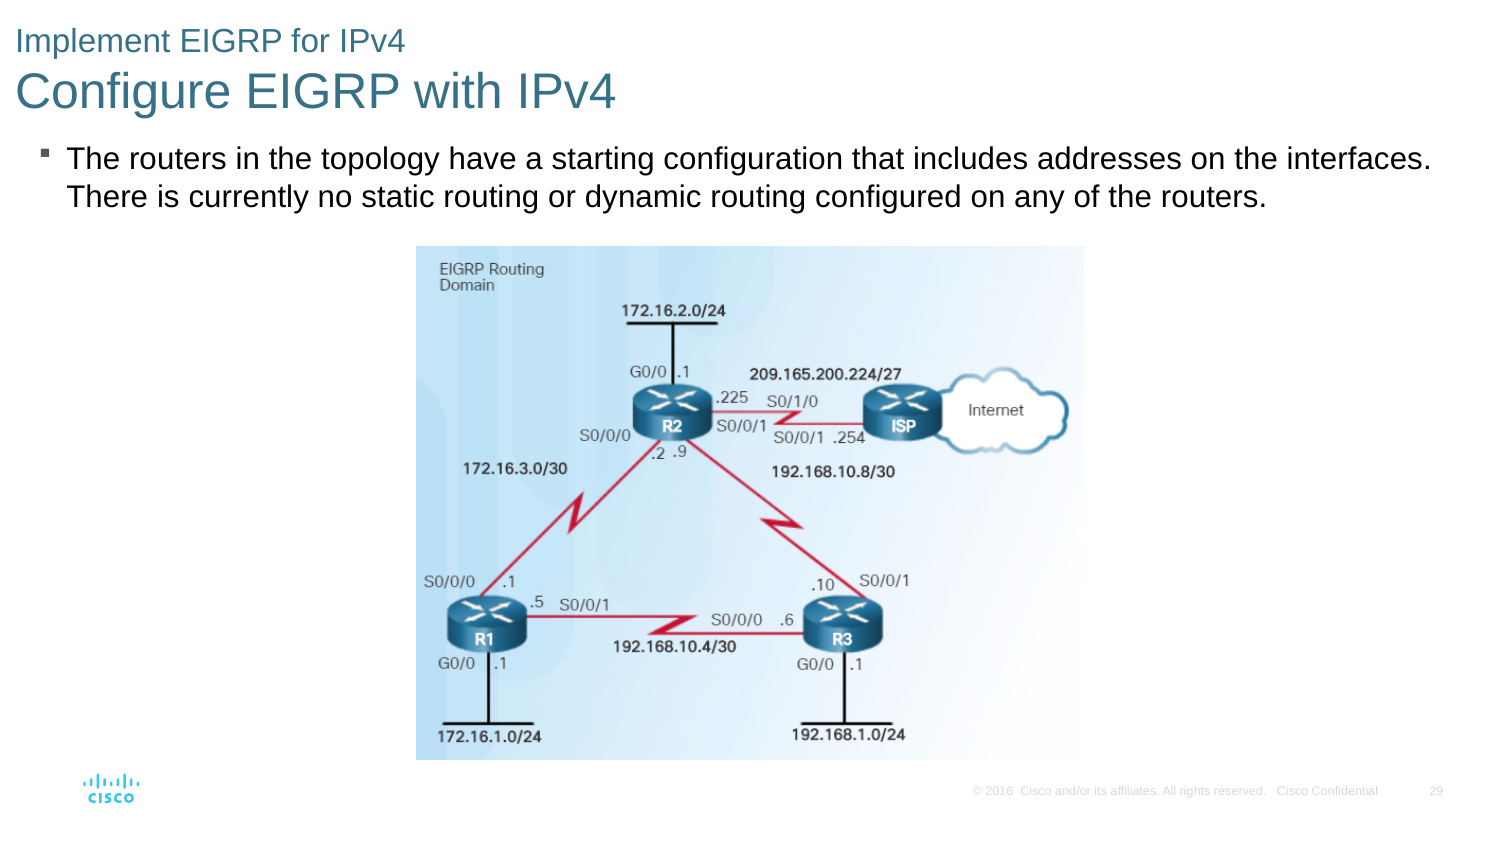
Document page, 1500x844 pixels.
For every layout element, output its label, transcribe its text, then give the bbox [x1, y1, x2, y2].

title Implement EIGRP for IPv4 Configure EIGRP with IPv4 [0, 6, 1500, 131]
picture [415, 245, 1084, 760]
list The routers in the topology have a starting configuration that includes addresses on the interfaces. There is currently no static routing or dynamic routing configured on any of the routers. [23, 131, 1476, 813]
